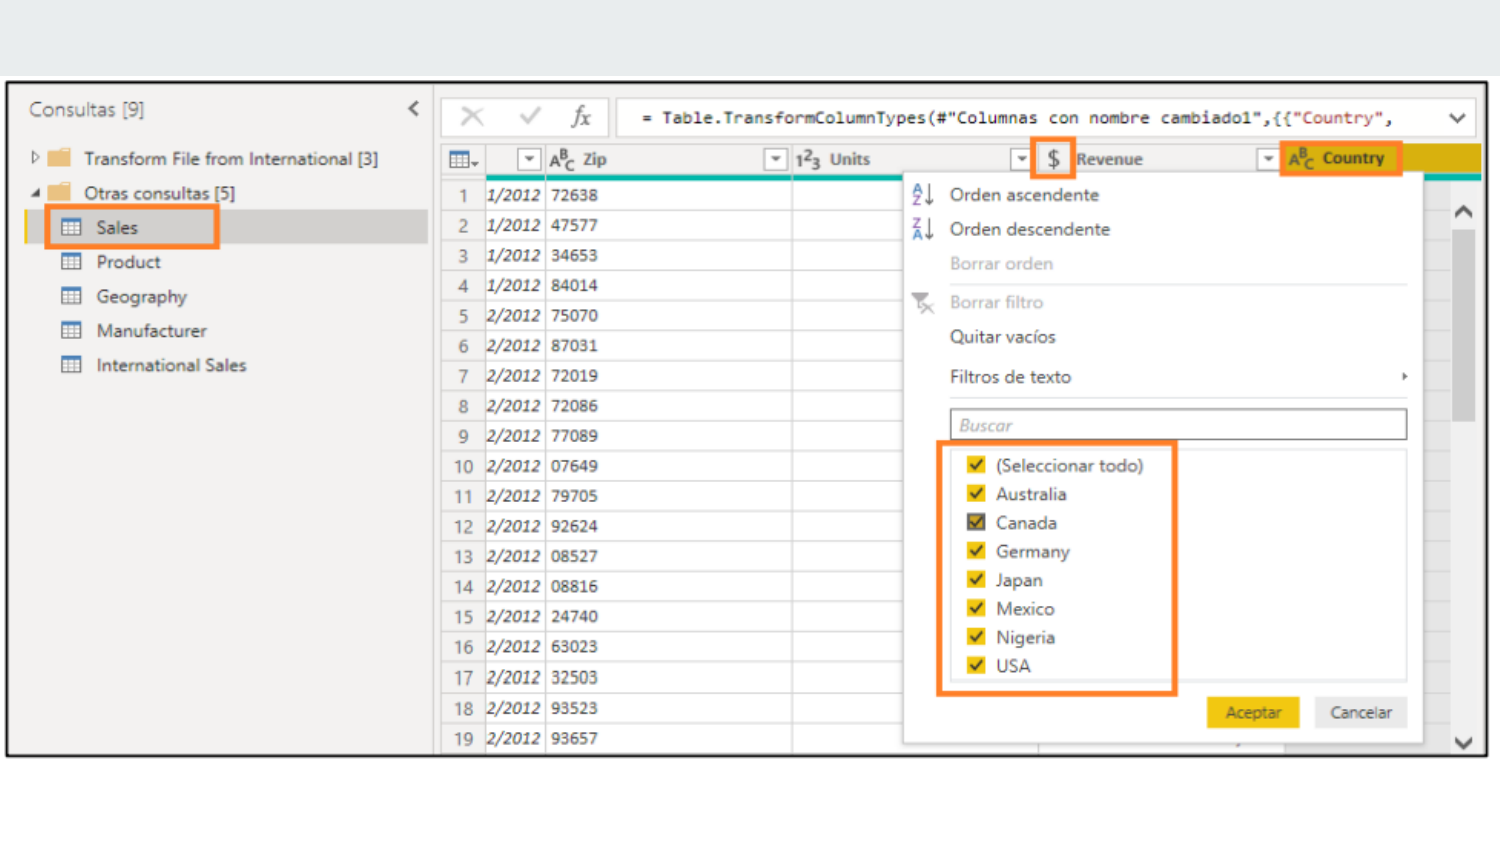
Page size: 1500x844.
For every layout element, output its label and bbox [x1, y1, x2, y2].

picture [0, 76, 1500, 768]
